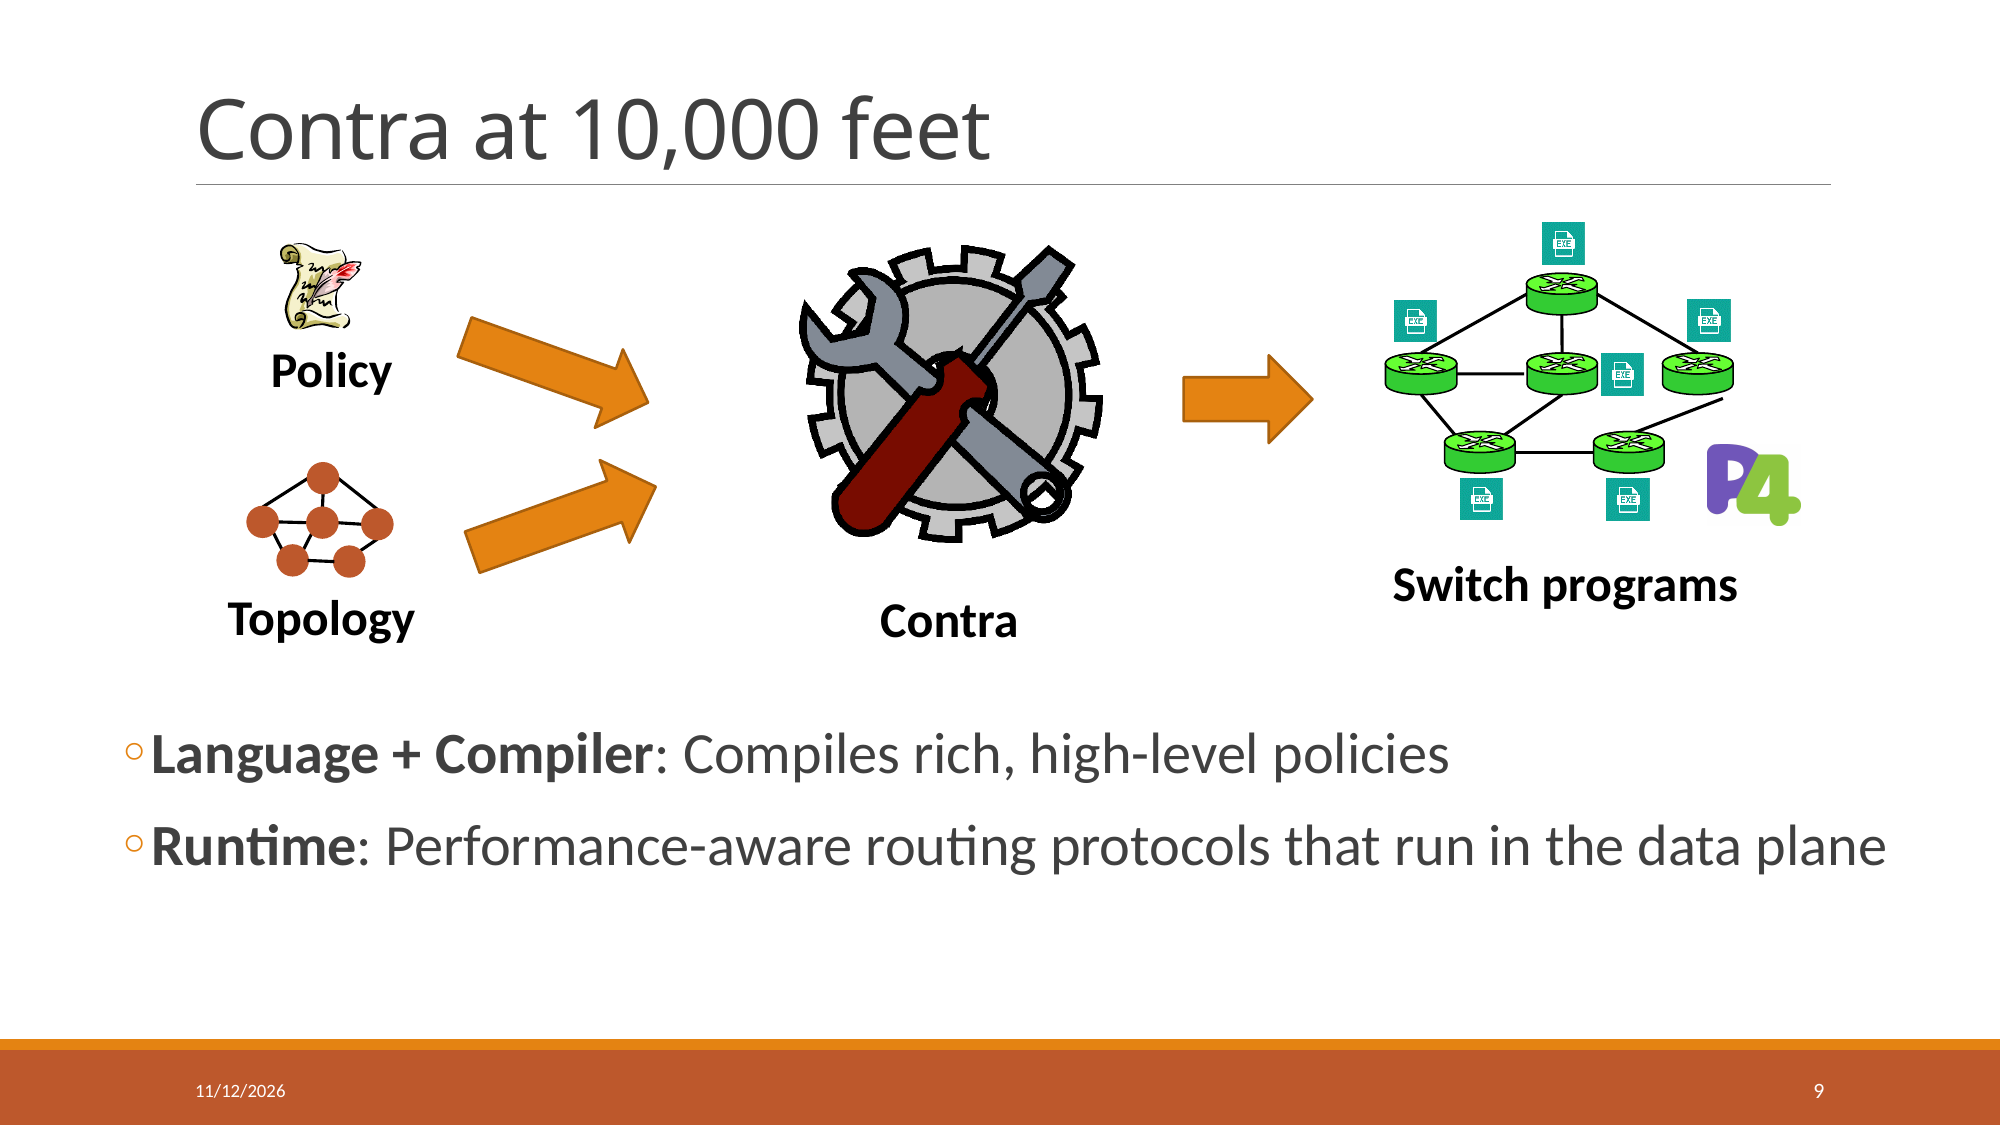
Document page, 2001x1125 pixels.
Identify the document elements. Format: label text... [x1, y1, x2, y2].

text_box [255, 241, 410, 407]
text_box [1182, 354, 1314, 445]
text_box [1377, 222, 1802, 621]
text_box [212, 462, 433, 655]
text_box [456, 316, 650, 429]
text_box [463, 458, 657, 575]
text_box Contra [865, 580, 1036, 656]
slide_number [180, 1059, 586, 1120]
picture [798, 245, 1103, 544]
title Contra at 10,000 feet [180, 47, 1830, 185]
list Language + Compiler: Compiles rich, high-level policies Runtime: Performance-aware routing protocols that run in the data plane [114, 716, 1935, 1035]
slide_number 9 [1624, 1059, 1840, 1120]
